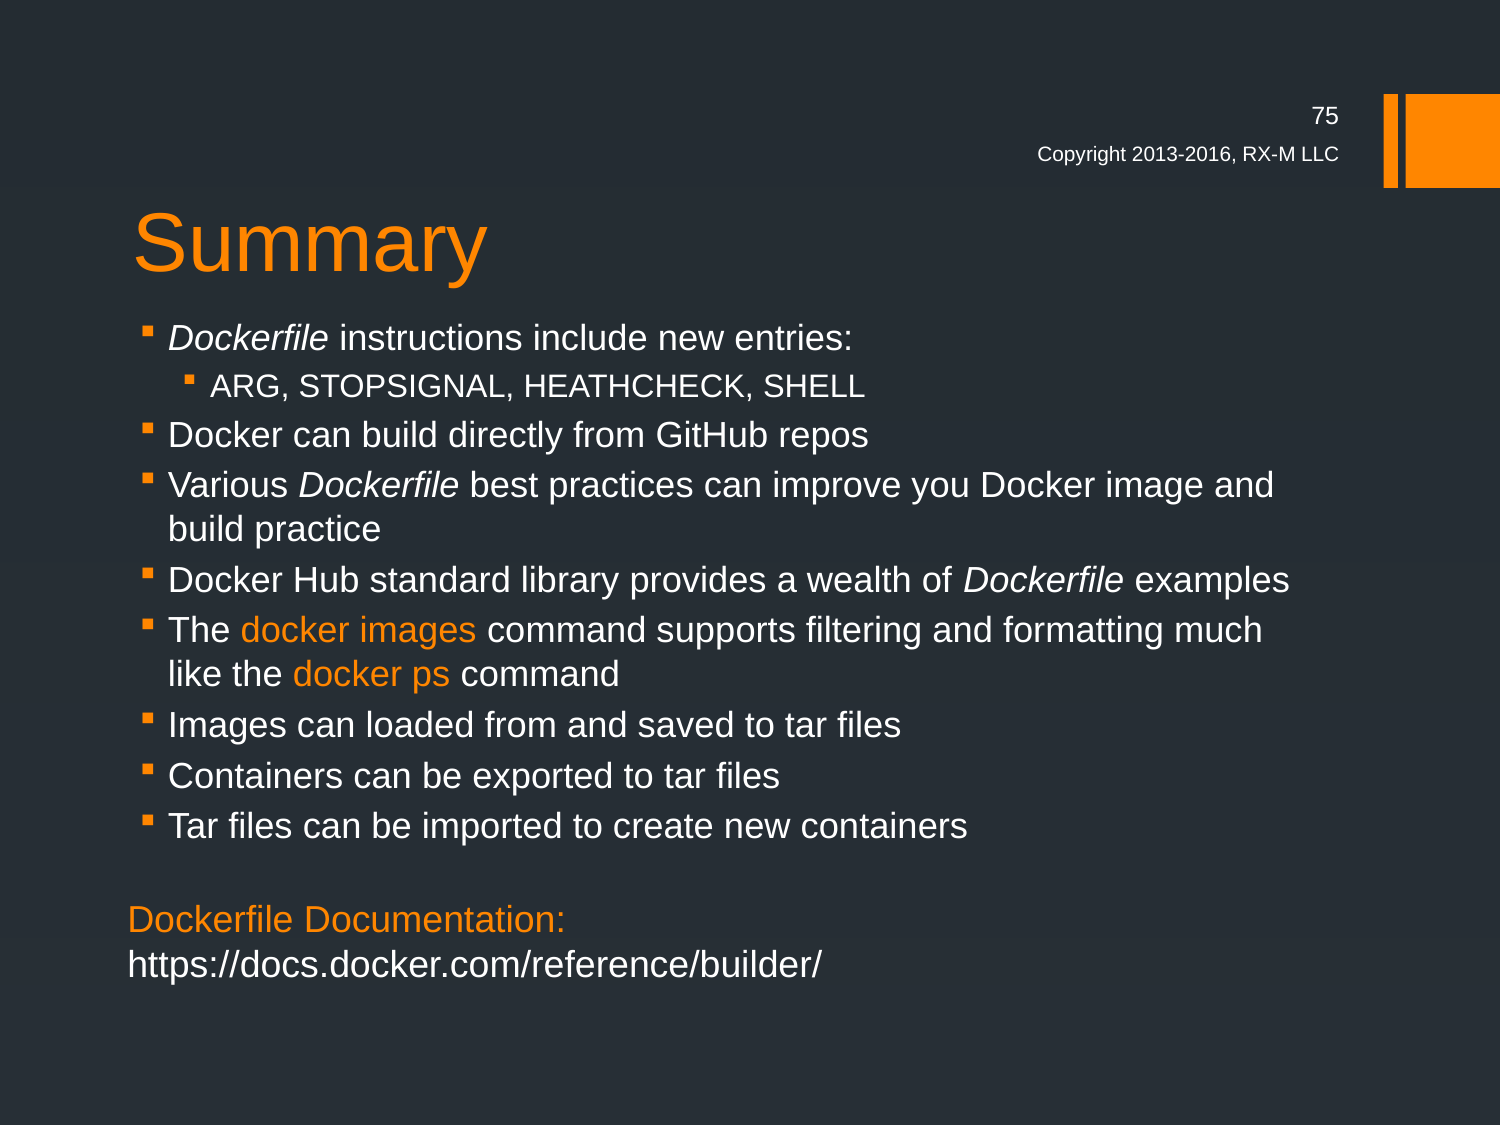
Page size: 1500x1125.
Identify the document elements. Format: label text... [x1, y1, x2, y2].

slide_number 75 [1199, 90, 1355, 140]
list Dockerfile instructions include new entries: ARG, STOPSIGNAL, HEATHCHECK, SHELL Docker can build directly from GitHub repos Various Dockerfile best practices can improve you Docker image and build practice Docker Hub standard library provides a wealth of Dockerfile examples The docker images command supports filtering and formatting much like the docker ps command Images can loaded from and saved to tar files Containers can be exported to tar files Tar files can be imported to create new containers [117, 306, 1318, 888]
title Summary [117, 105, 1318, 296]
footer Copyright 2013-2016, RX-M LLC [985, 140, 1355, 190]
text_box Dockerfile Documentation: https://docs.docker.com/reference/builder/ [112, 887, 1150, 993]
